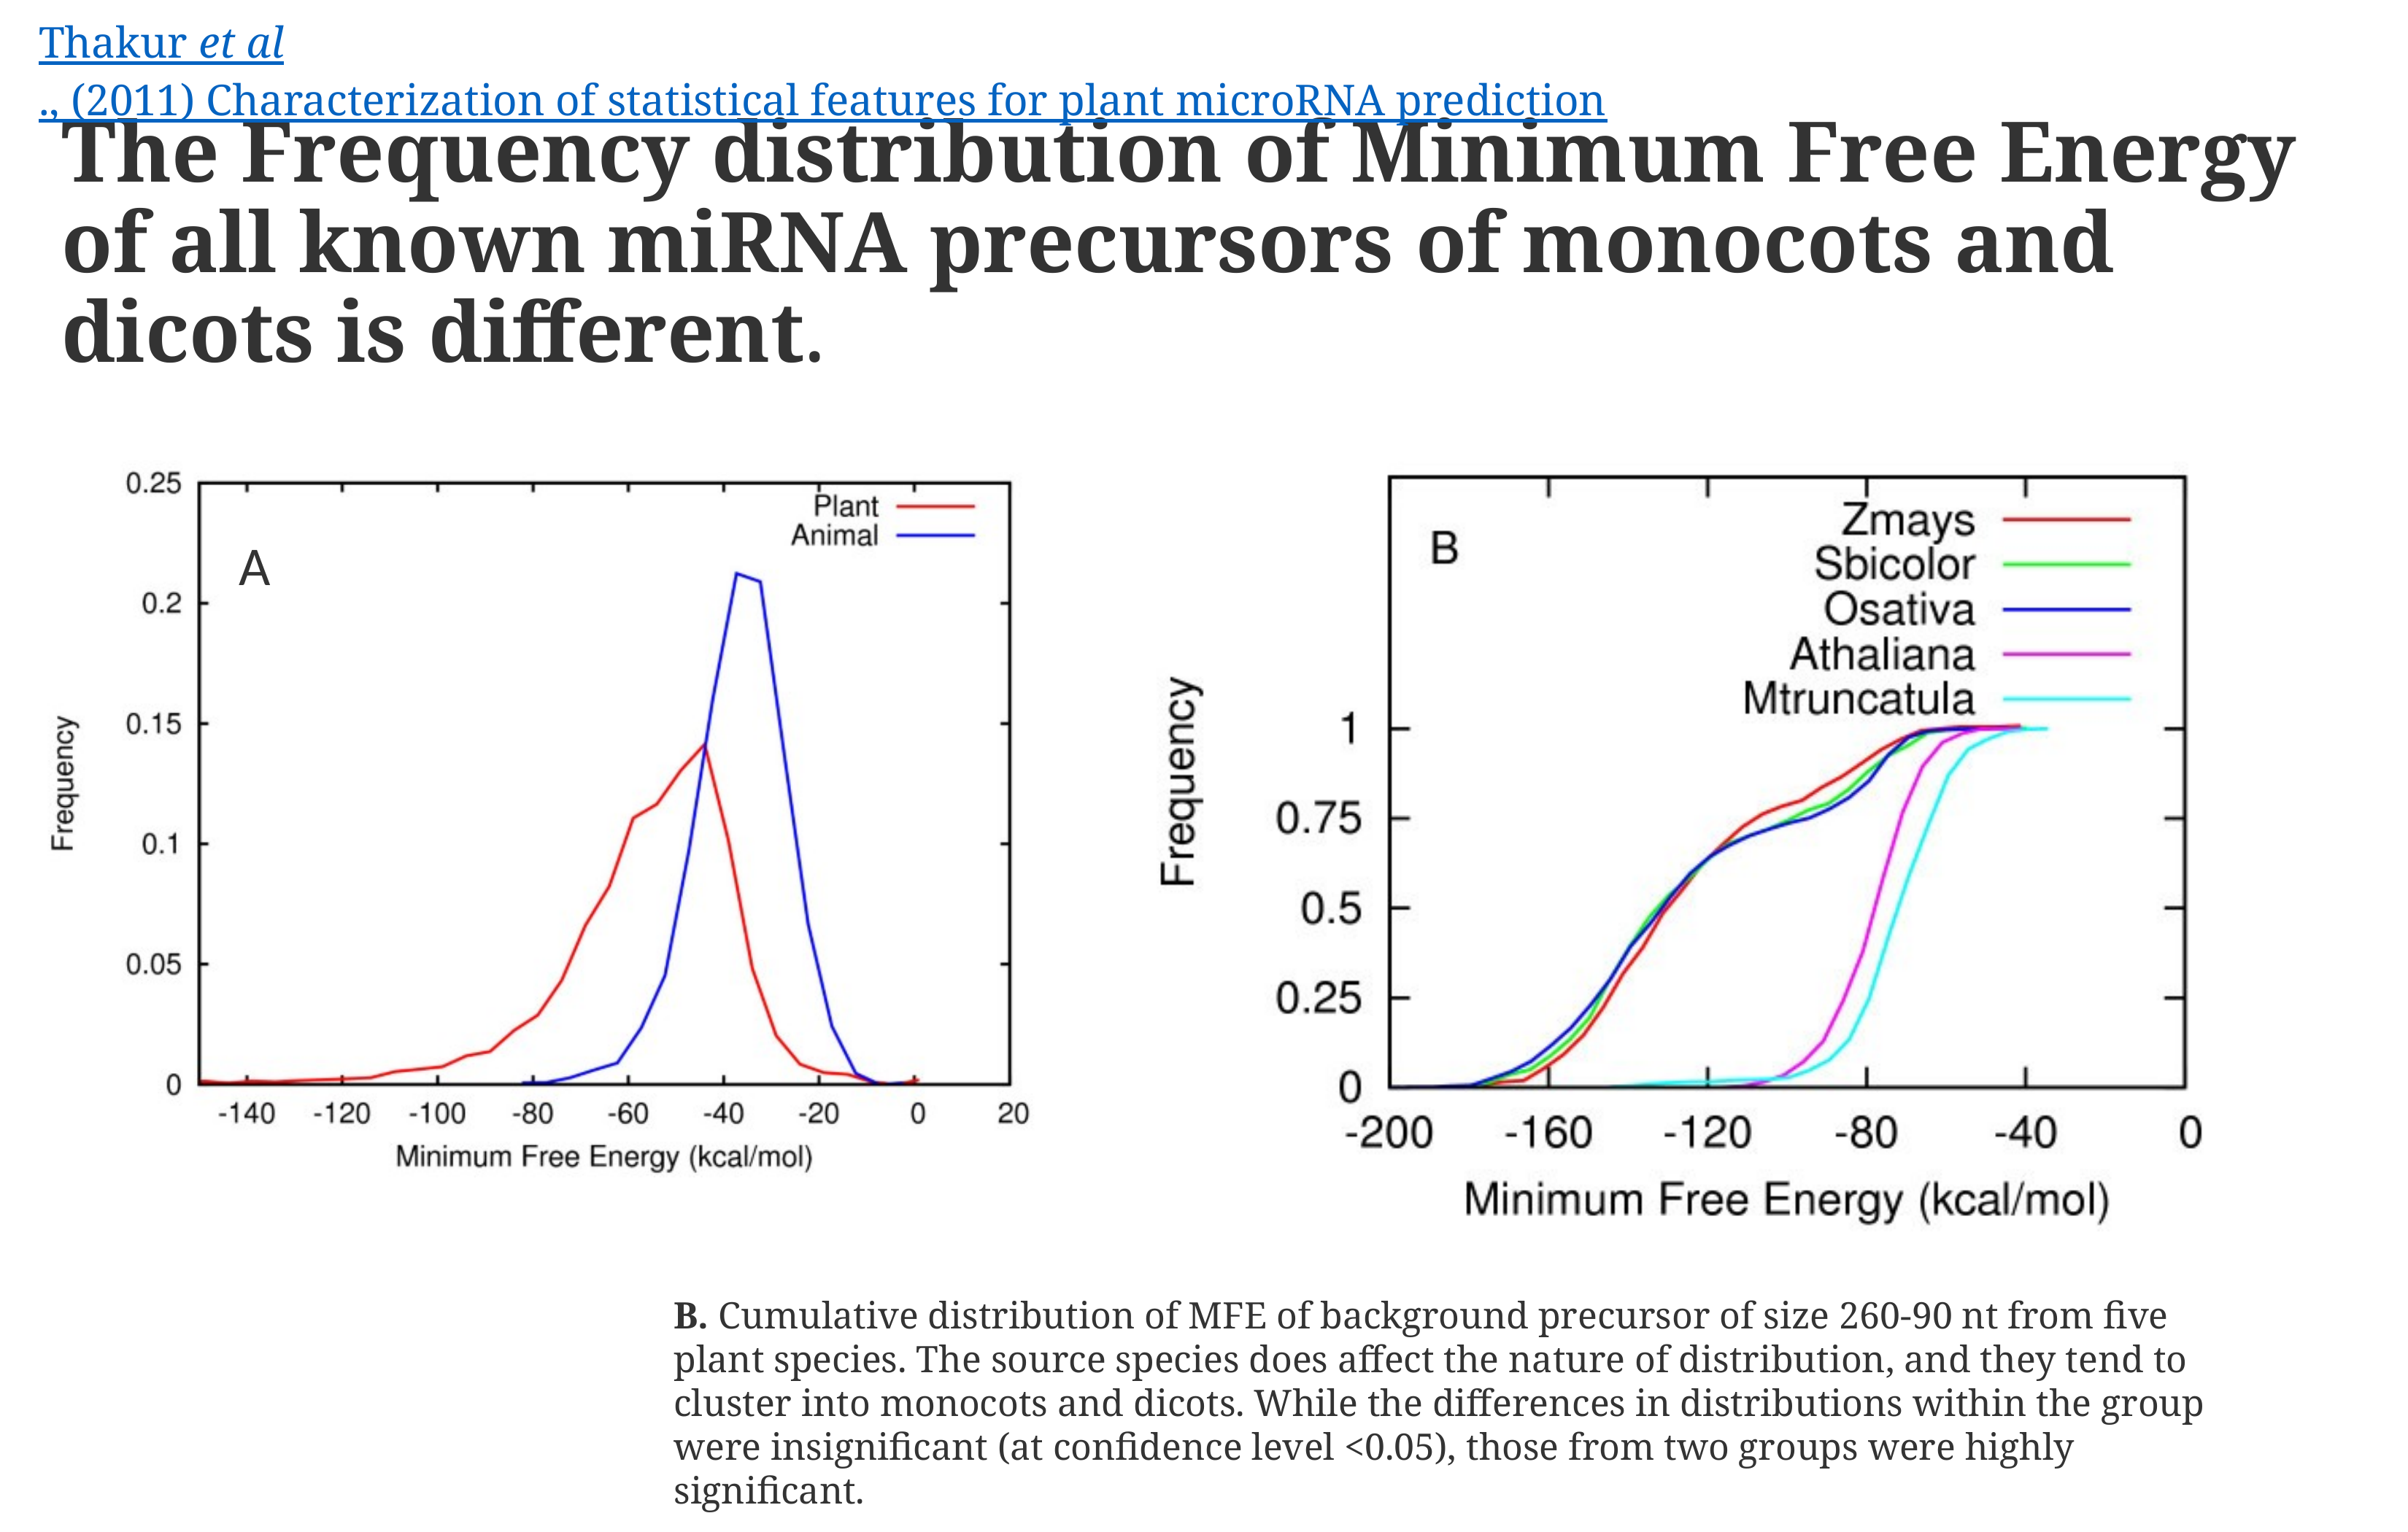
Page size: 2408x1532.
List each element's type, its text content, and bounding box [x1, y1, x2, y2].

title The Frequency distribution of Minimum Free Energy of all known miRNA precursors of monocots and dicots is different. [50, 97, 2376, 394]
picture [0, 449, 1042, 1177]
text_box B. Cumulative distribution of MFE of background precursor of size 260-90 nt from five plant species. The source species does affect the nature of distribution, and they tend to cluster into monocots and dicots. While the differences in distributions within the group were insignificant (at confidence level <0.05), those from two groups were highly significant. [663, 1286, 2235, 1517]
picture [1081, 438, 2235, 1231]
text_box Thakur et al., (2011) Characterization of statistical features for plant microRNA prediction [28, 10, 1800, 137]
